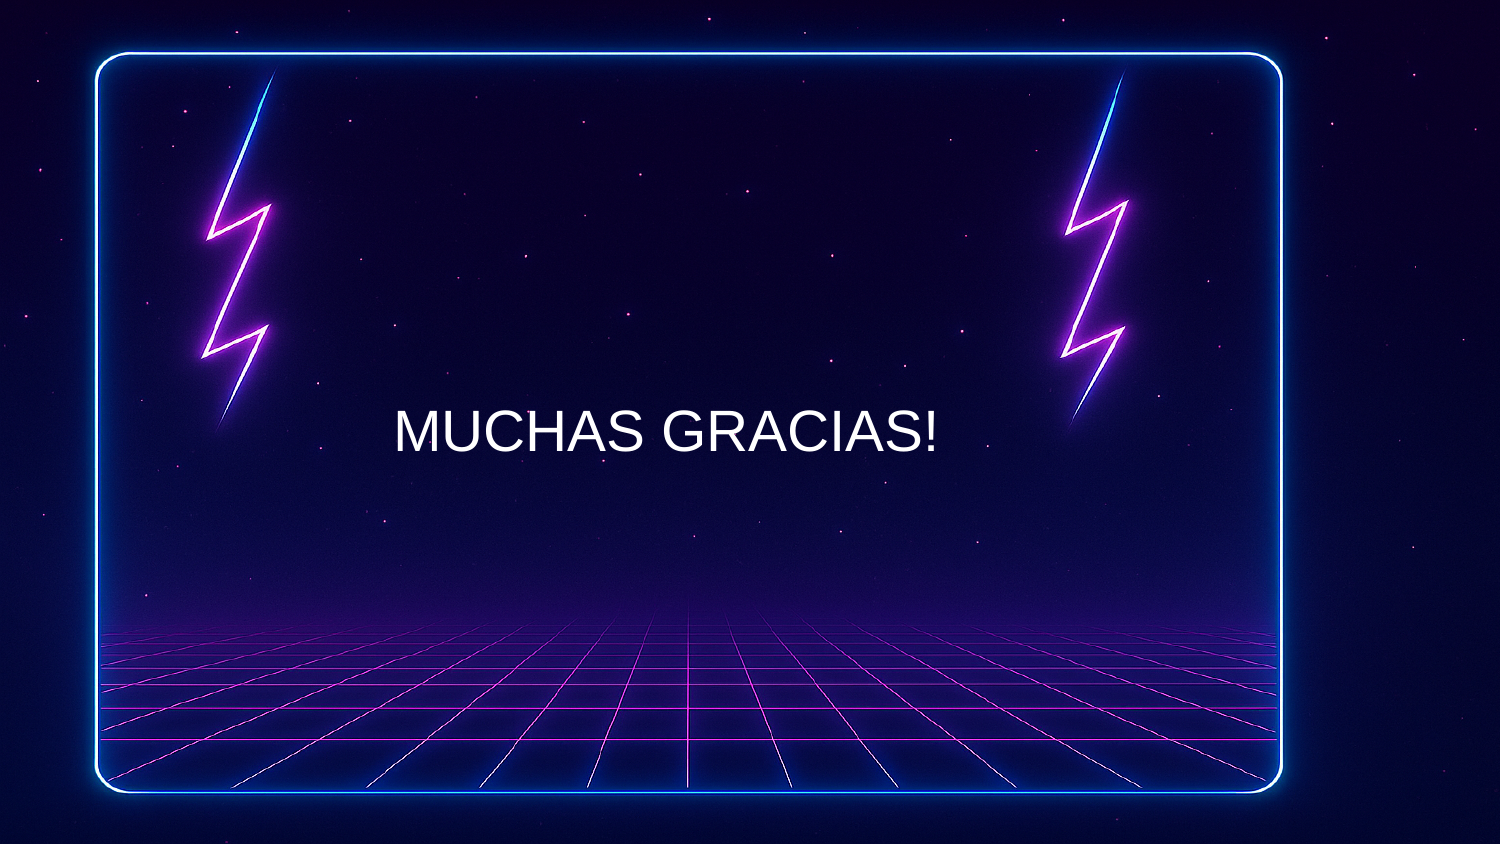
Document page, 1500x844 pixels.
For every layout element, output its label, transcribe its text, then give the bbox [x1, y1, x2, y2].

picture [0, 0, 1500, 844]
title MUCHAS GRACIAS! [378, 378, 1500, 529]
